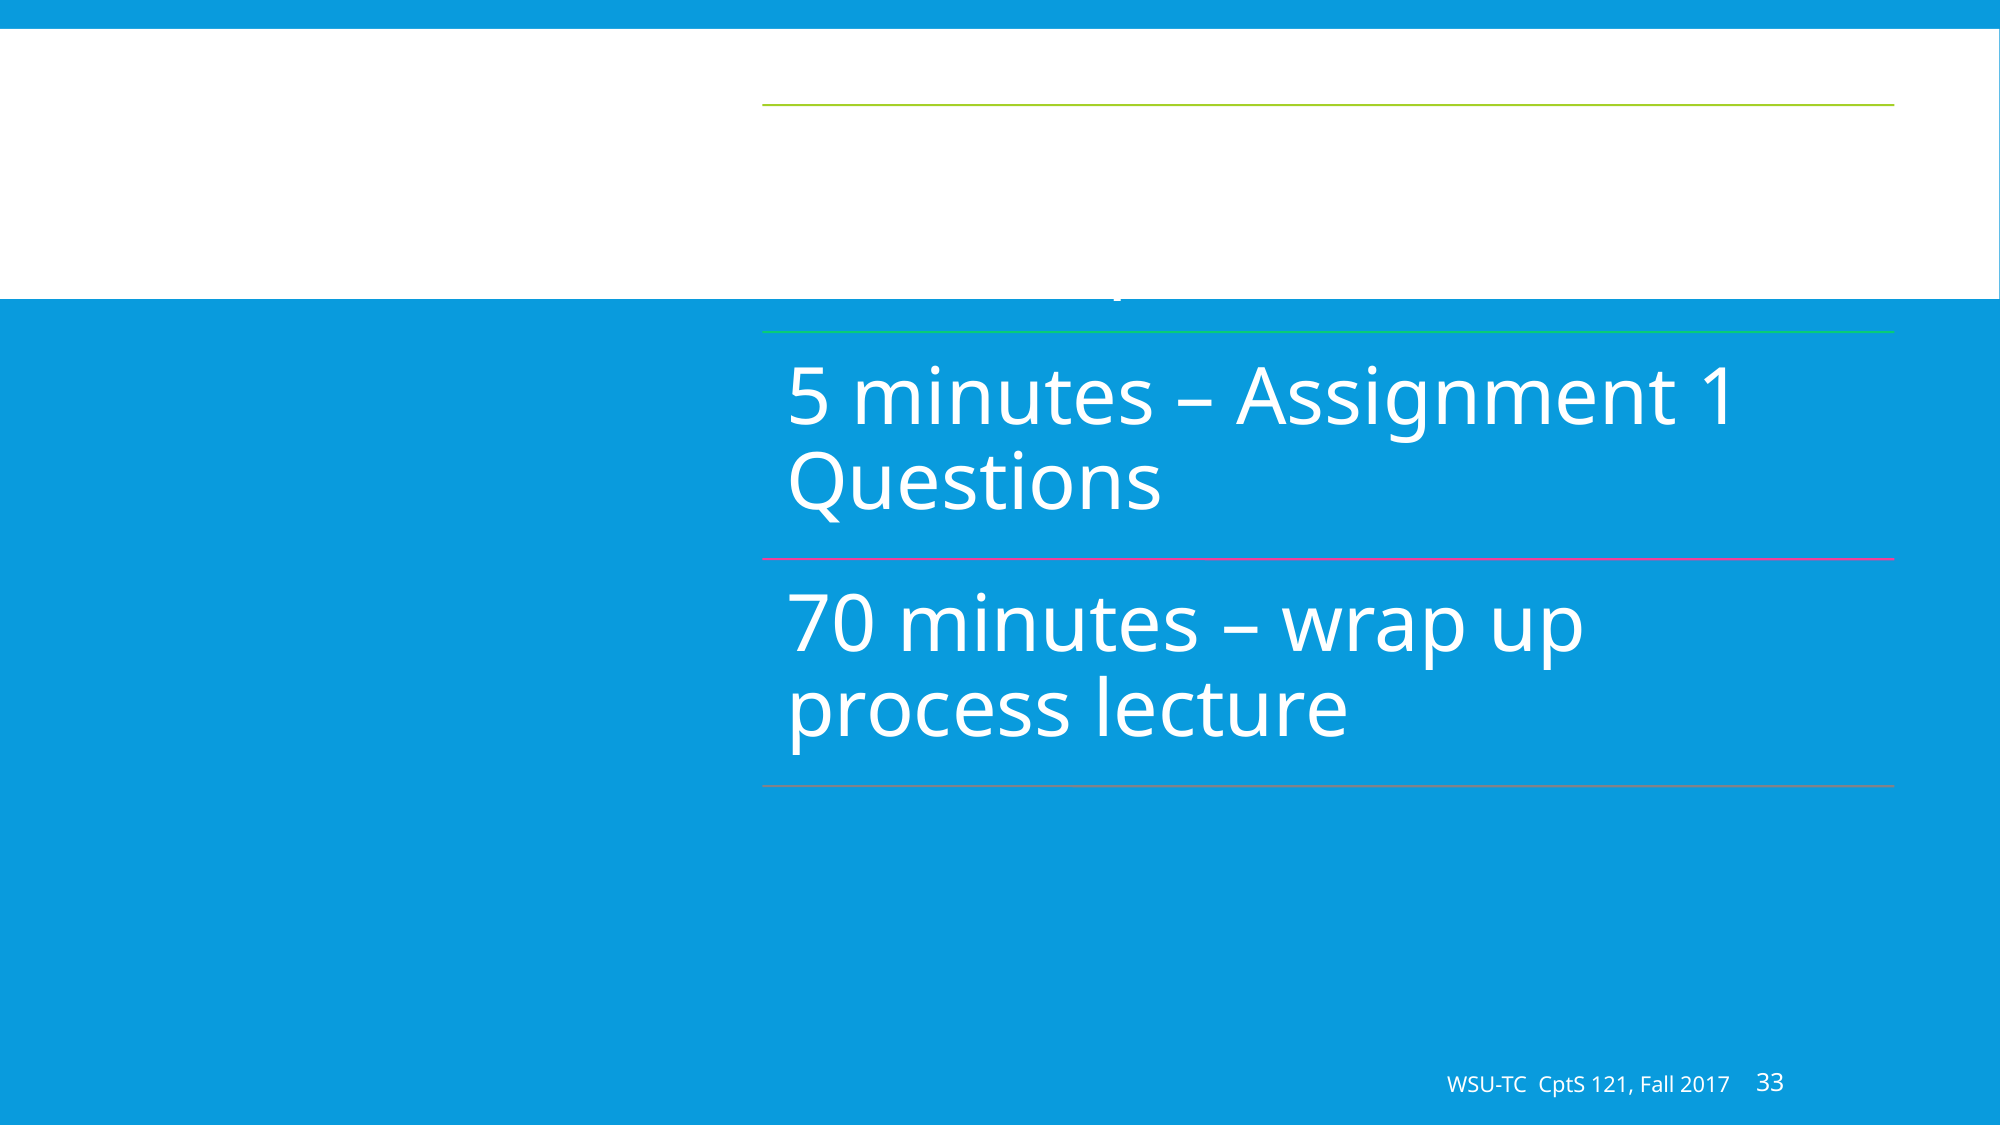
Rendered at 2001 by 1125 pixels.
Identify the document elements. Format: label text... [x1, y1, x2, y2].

title Admin [104, 105, 665, 1021]
slide_number 33 [1748, 1053, 1904, 1114]
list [762, 104, 1895, 1014]
footer WSU-TC CptS 121, Fall 2017 [918, 1053, 1746, 1114]
